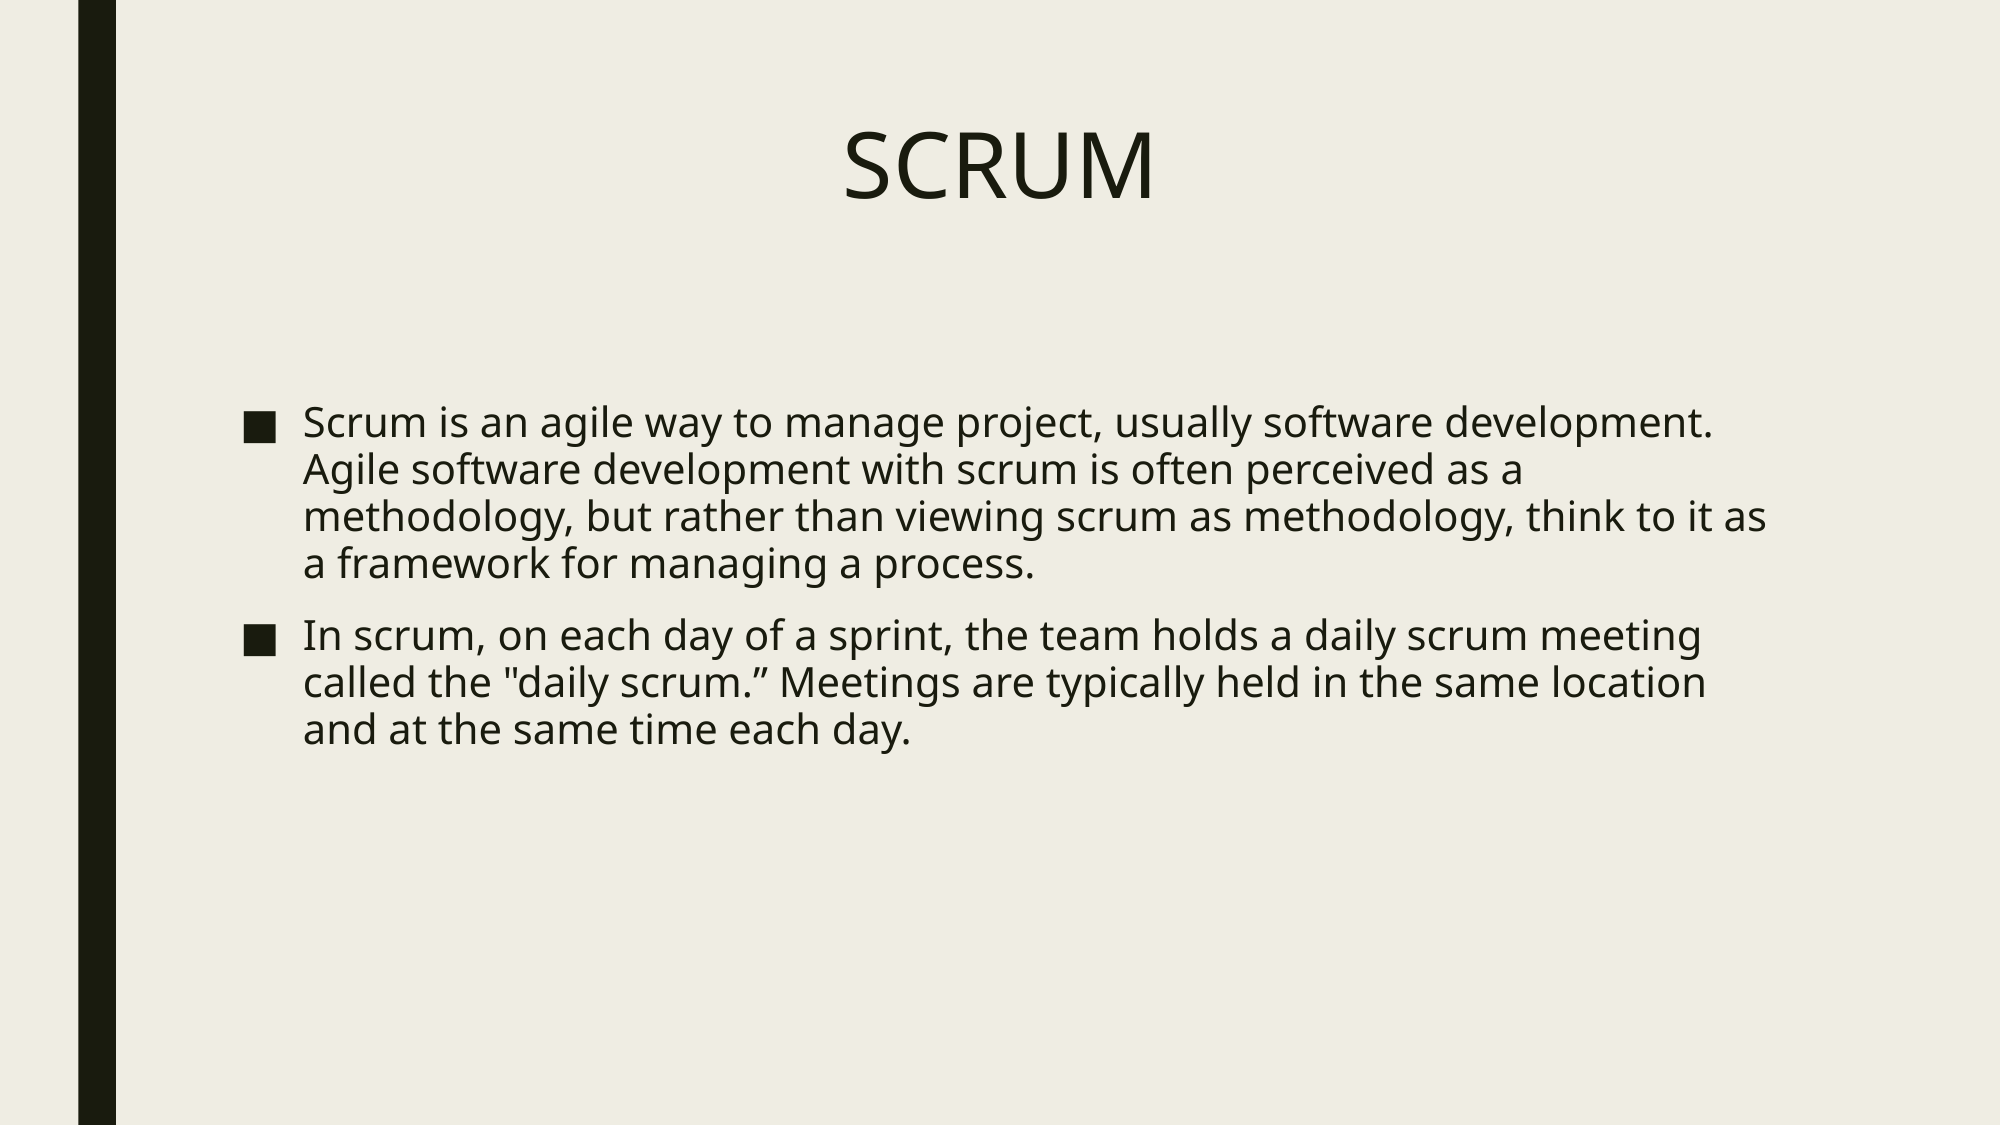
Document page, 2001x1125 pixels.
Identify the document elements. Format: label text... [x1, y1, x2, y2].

title SCRUM [225, 112, 1800, 357]
list Scrum is an agile way to manage project, usually software development. Agile software development with scrum is often perceived as a methodology, but rather than viewing scrum as methodology, think to it as a framework for managing a process. In scrum, on each day of a sprint, the team holds a daily scrum meeting called the "daily scrum.” Meetings are typically held in the same location and at the same time each day. [225, 392, 1800, 980]
